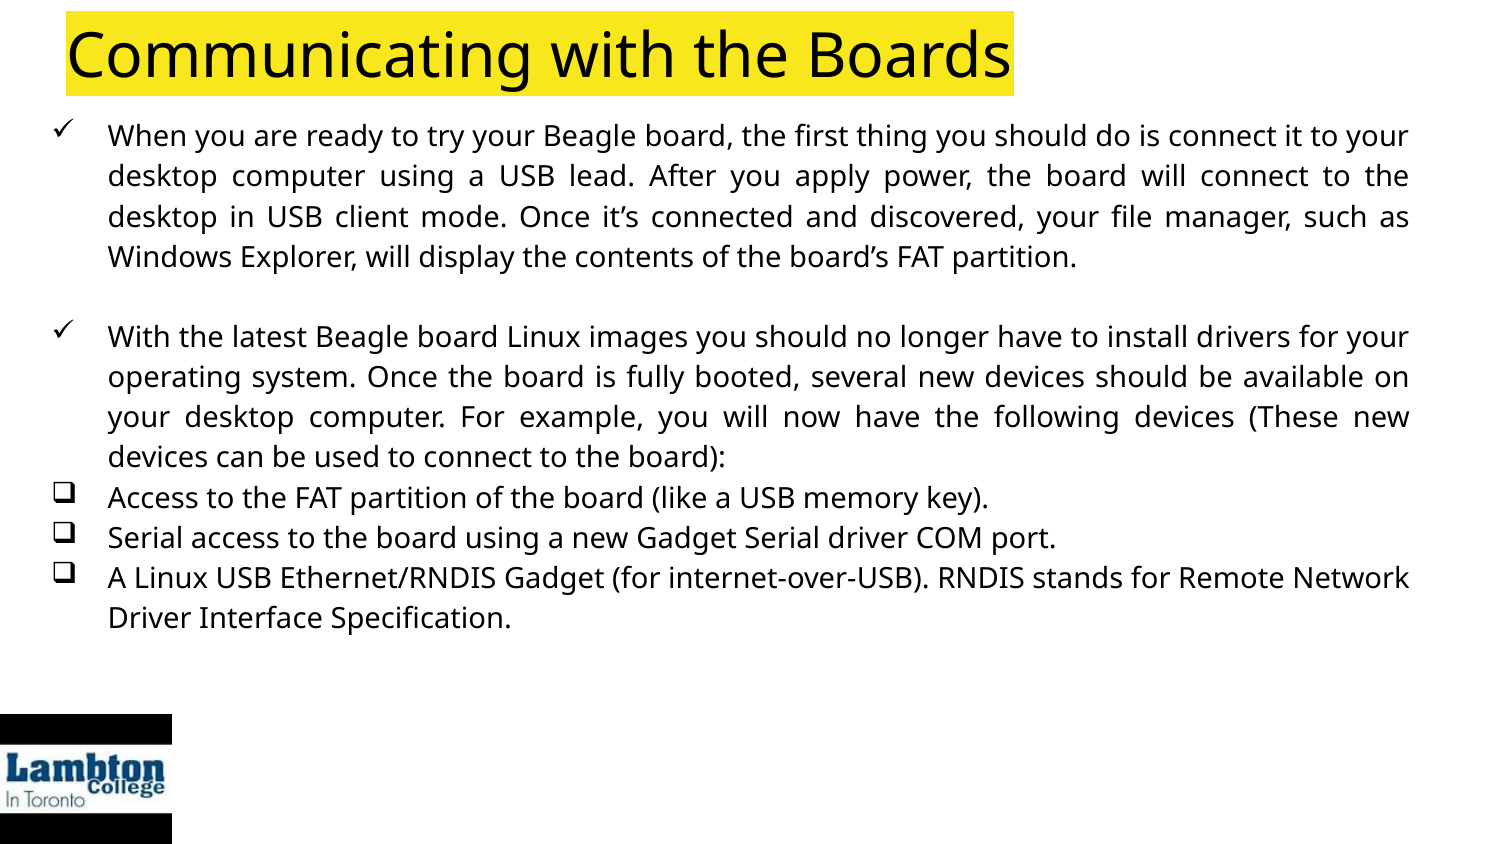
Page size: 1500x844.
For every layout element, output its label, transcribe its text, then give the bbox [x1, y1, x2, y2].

title Communicating with the Boards [51, 0, 1449, 94]
list When you are ready to try your Beagle board, the first thing you should do is connect it to your desktop computer using a USB lead. After you apply power, the board will connect to the desktop in USB client mode. Once it’s connected and discovered, your file manager, such as Windows Explorer, will display the contents of the board’s FAT partition. With the latest Beagle board Linux images you should no longer have to install drivers for your operating system. Once the board is fully booted, several new devices should be available on your desktop computer. For example, you will now have the following devices (These new devices can be used to connect to the board): Access to the FAT partition of the board (like a USB memory key). Serial access to the board using a new Gadget Serial driver COM port. A Linux USB Ethernet/RNDIS Gadget (for internet-over-USB). RNDIS stands for Remote Network Driver Interface Specification. [17, 97, 1426, 727]
picture [0, 714, 172, 844]
